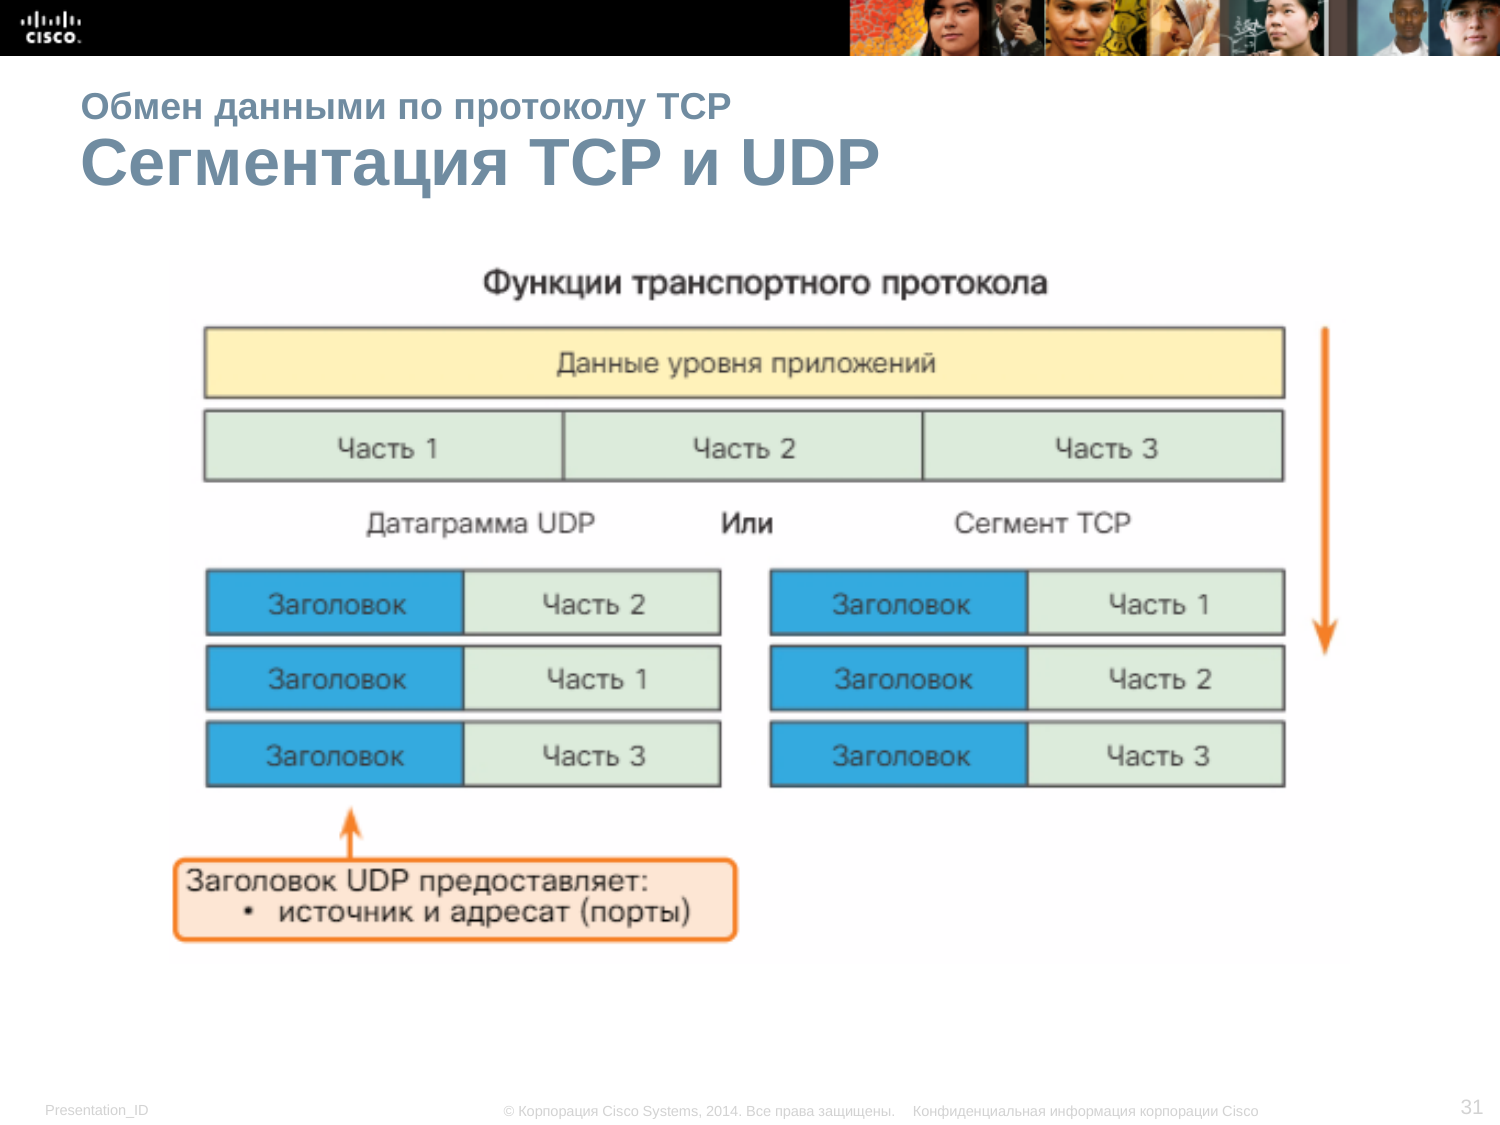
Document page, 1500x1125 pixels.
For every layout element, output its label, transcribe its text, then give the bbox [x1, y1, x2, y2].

picture [169, 258, 1351, 964]
picture [0, 0, 1500, 56]
title Обмен данными по протоколу TCP Сегментация TCP и UDP [66, 68, 1404, 207]
